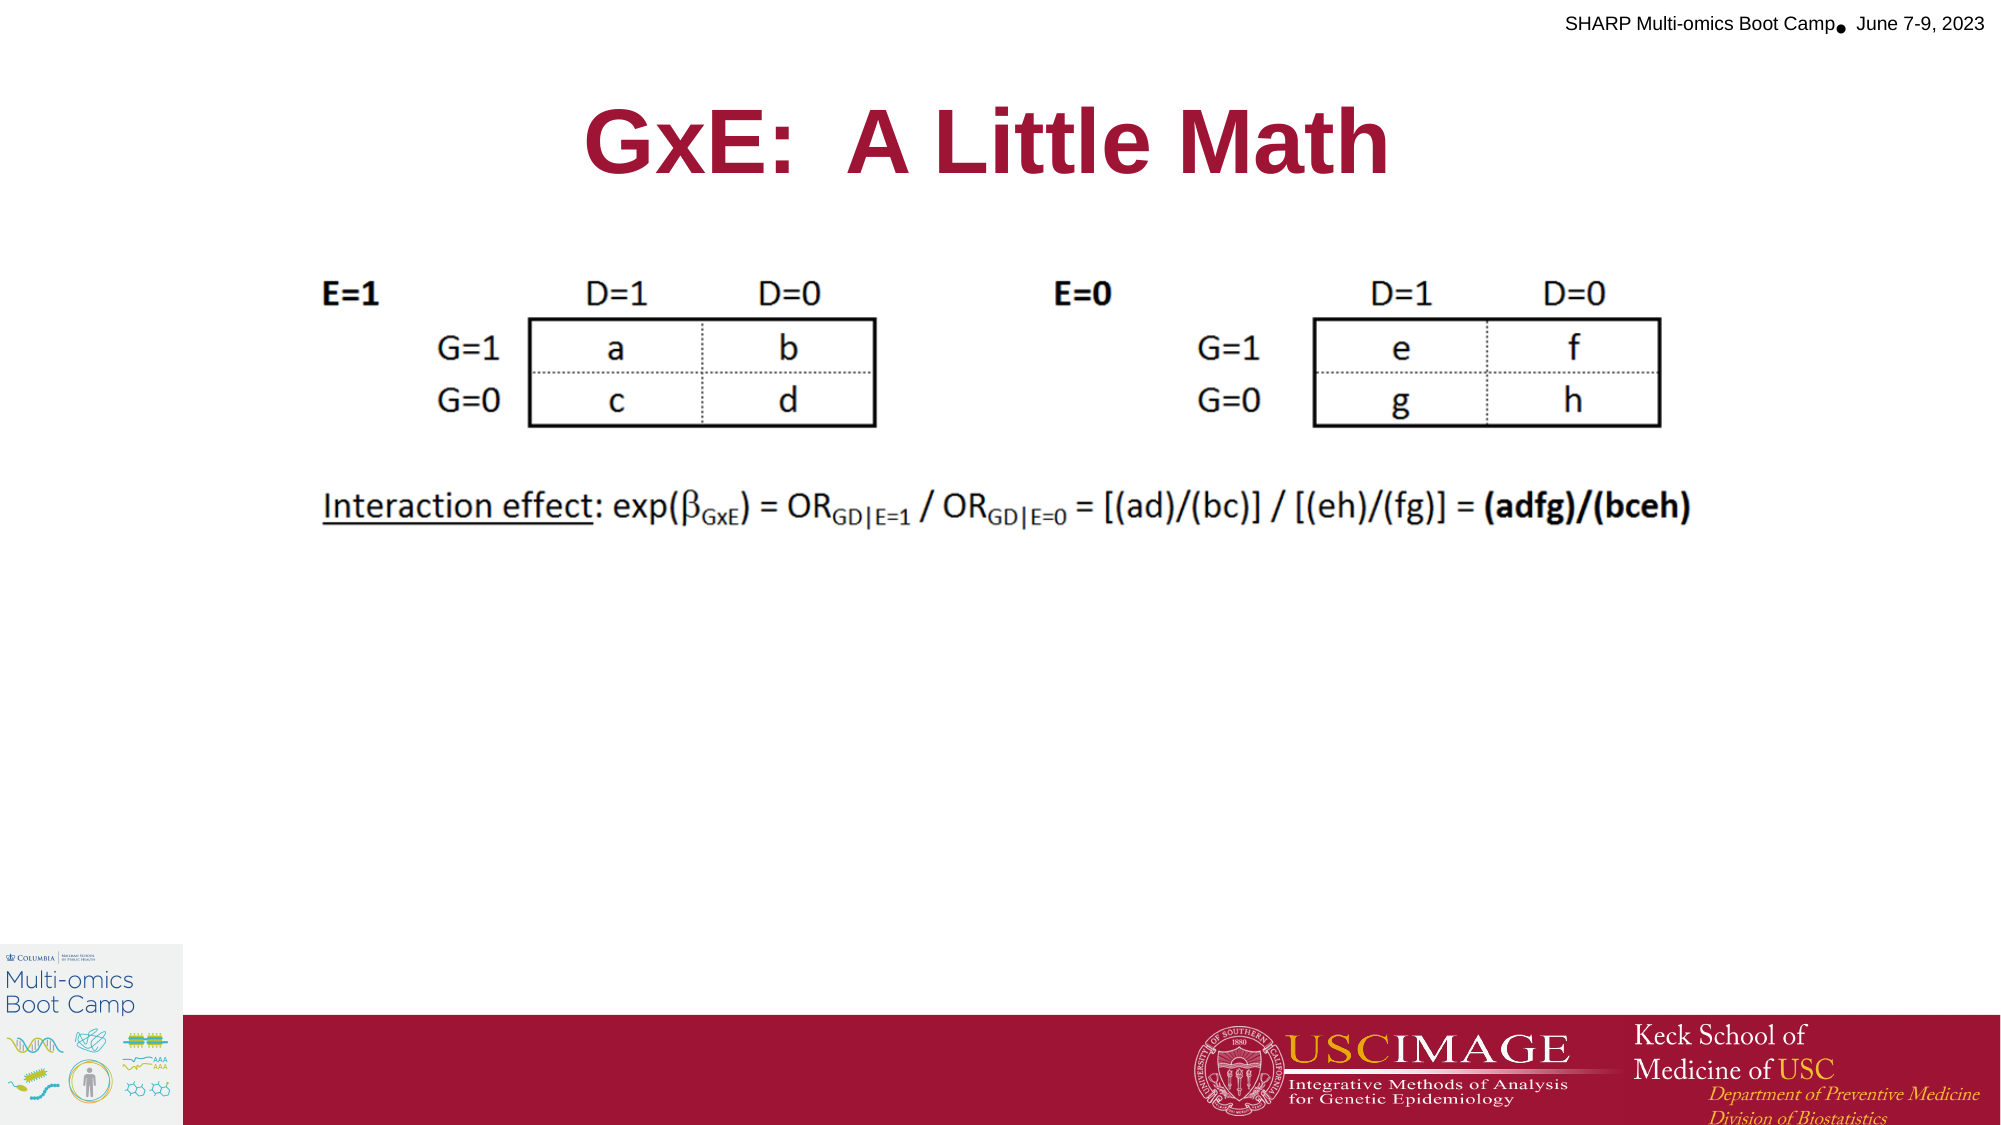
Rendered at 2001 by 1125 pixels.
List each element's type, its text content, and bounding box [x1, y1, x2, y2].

title GxE: A Little Math [313, 75, 1664, 248]
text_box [310, 249, 1705, 538]
picture [0, 944, 183, 1125]
picture [1178, 1012, 1713, 1125]
